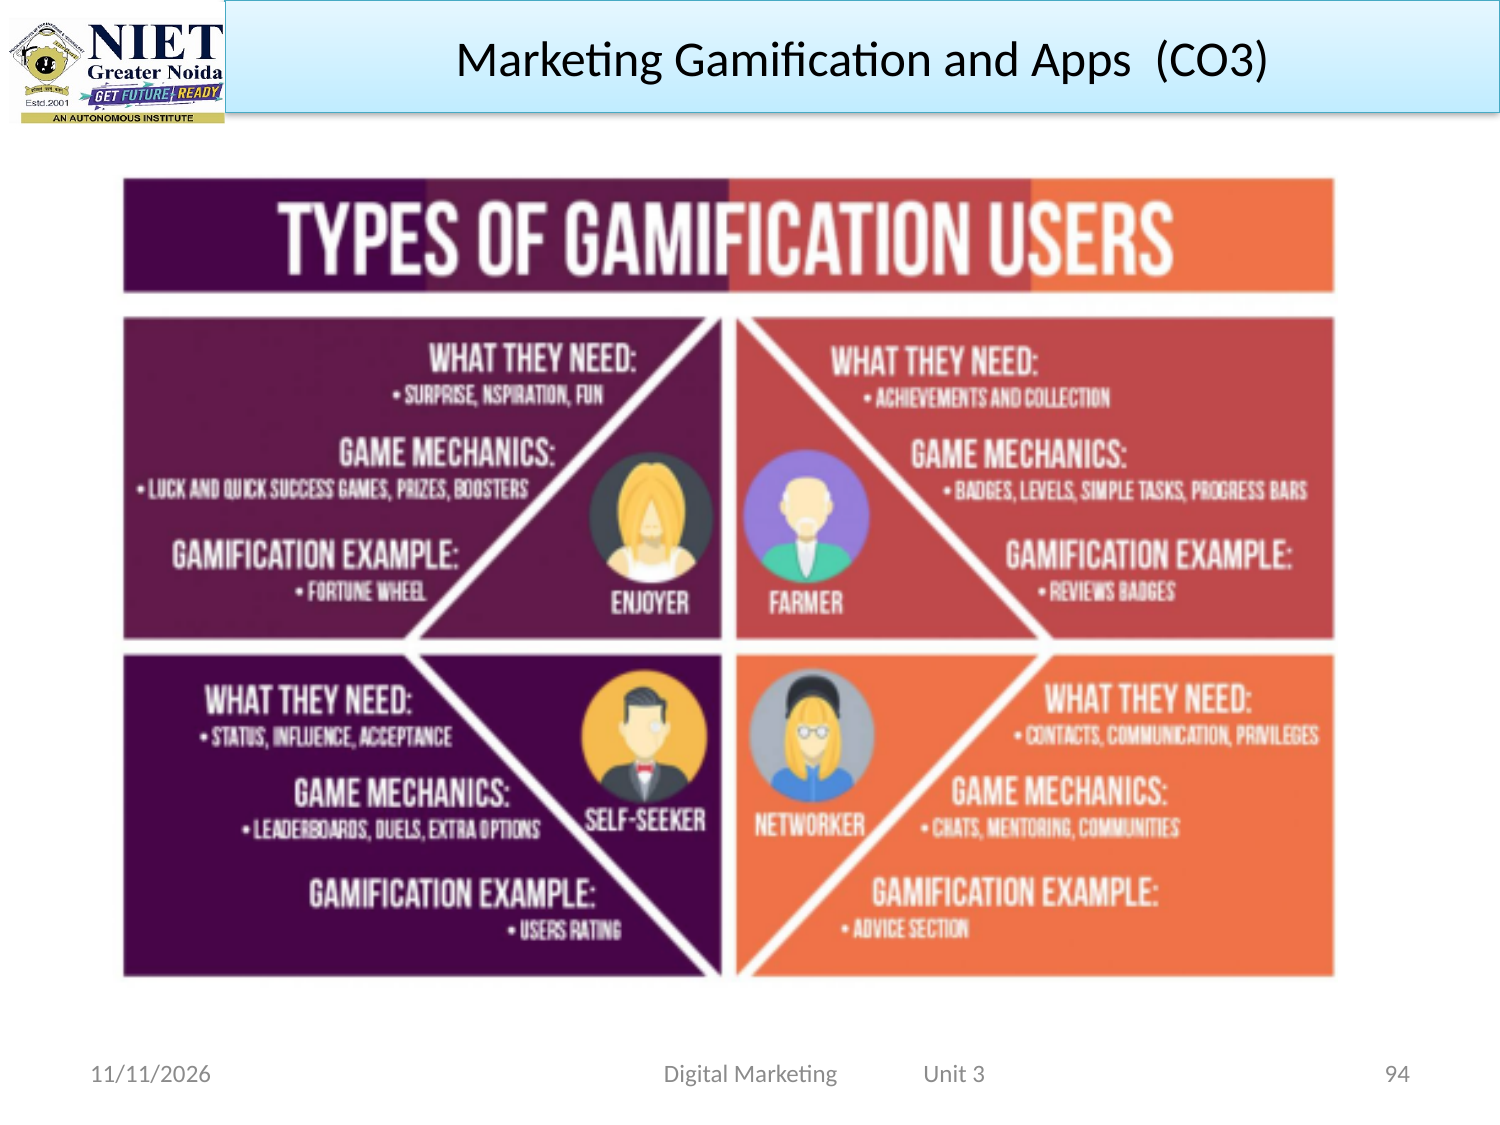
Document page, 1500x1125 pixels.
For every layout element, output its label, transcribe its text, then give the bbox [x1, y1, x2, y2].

footer Digital Marketing Unit 3 [412, 1042, 1074, 1103]
picture [9, 1, 226, 153]
text_box Marketing Gamification and Apps (CO3) [224, 0, 1500, 113]
picture [112, 174, 1338, 988]
slide_number 28-May-24 [75, 1042, 412, 1103]
slide_number 94 [1074, 1042, 1425, 1103]
